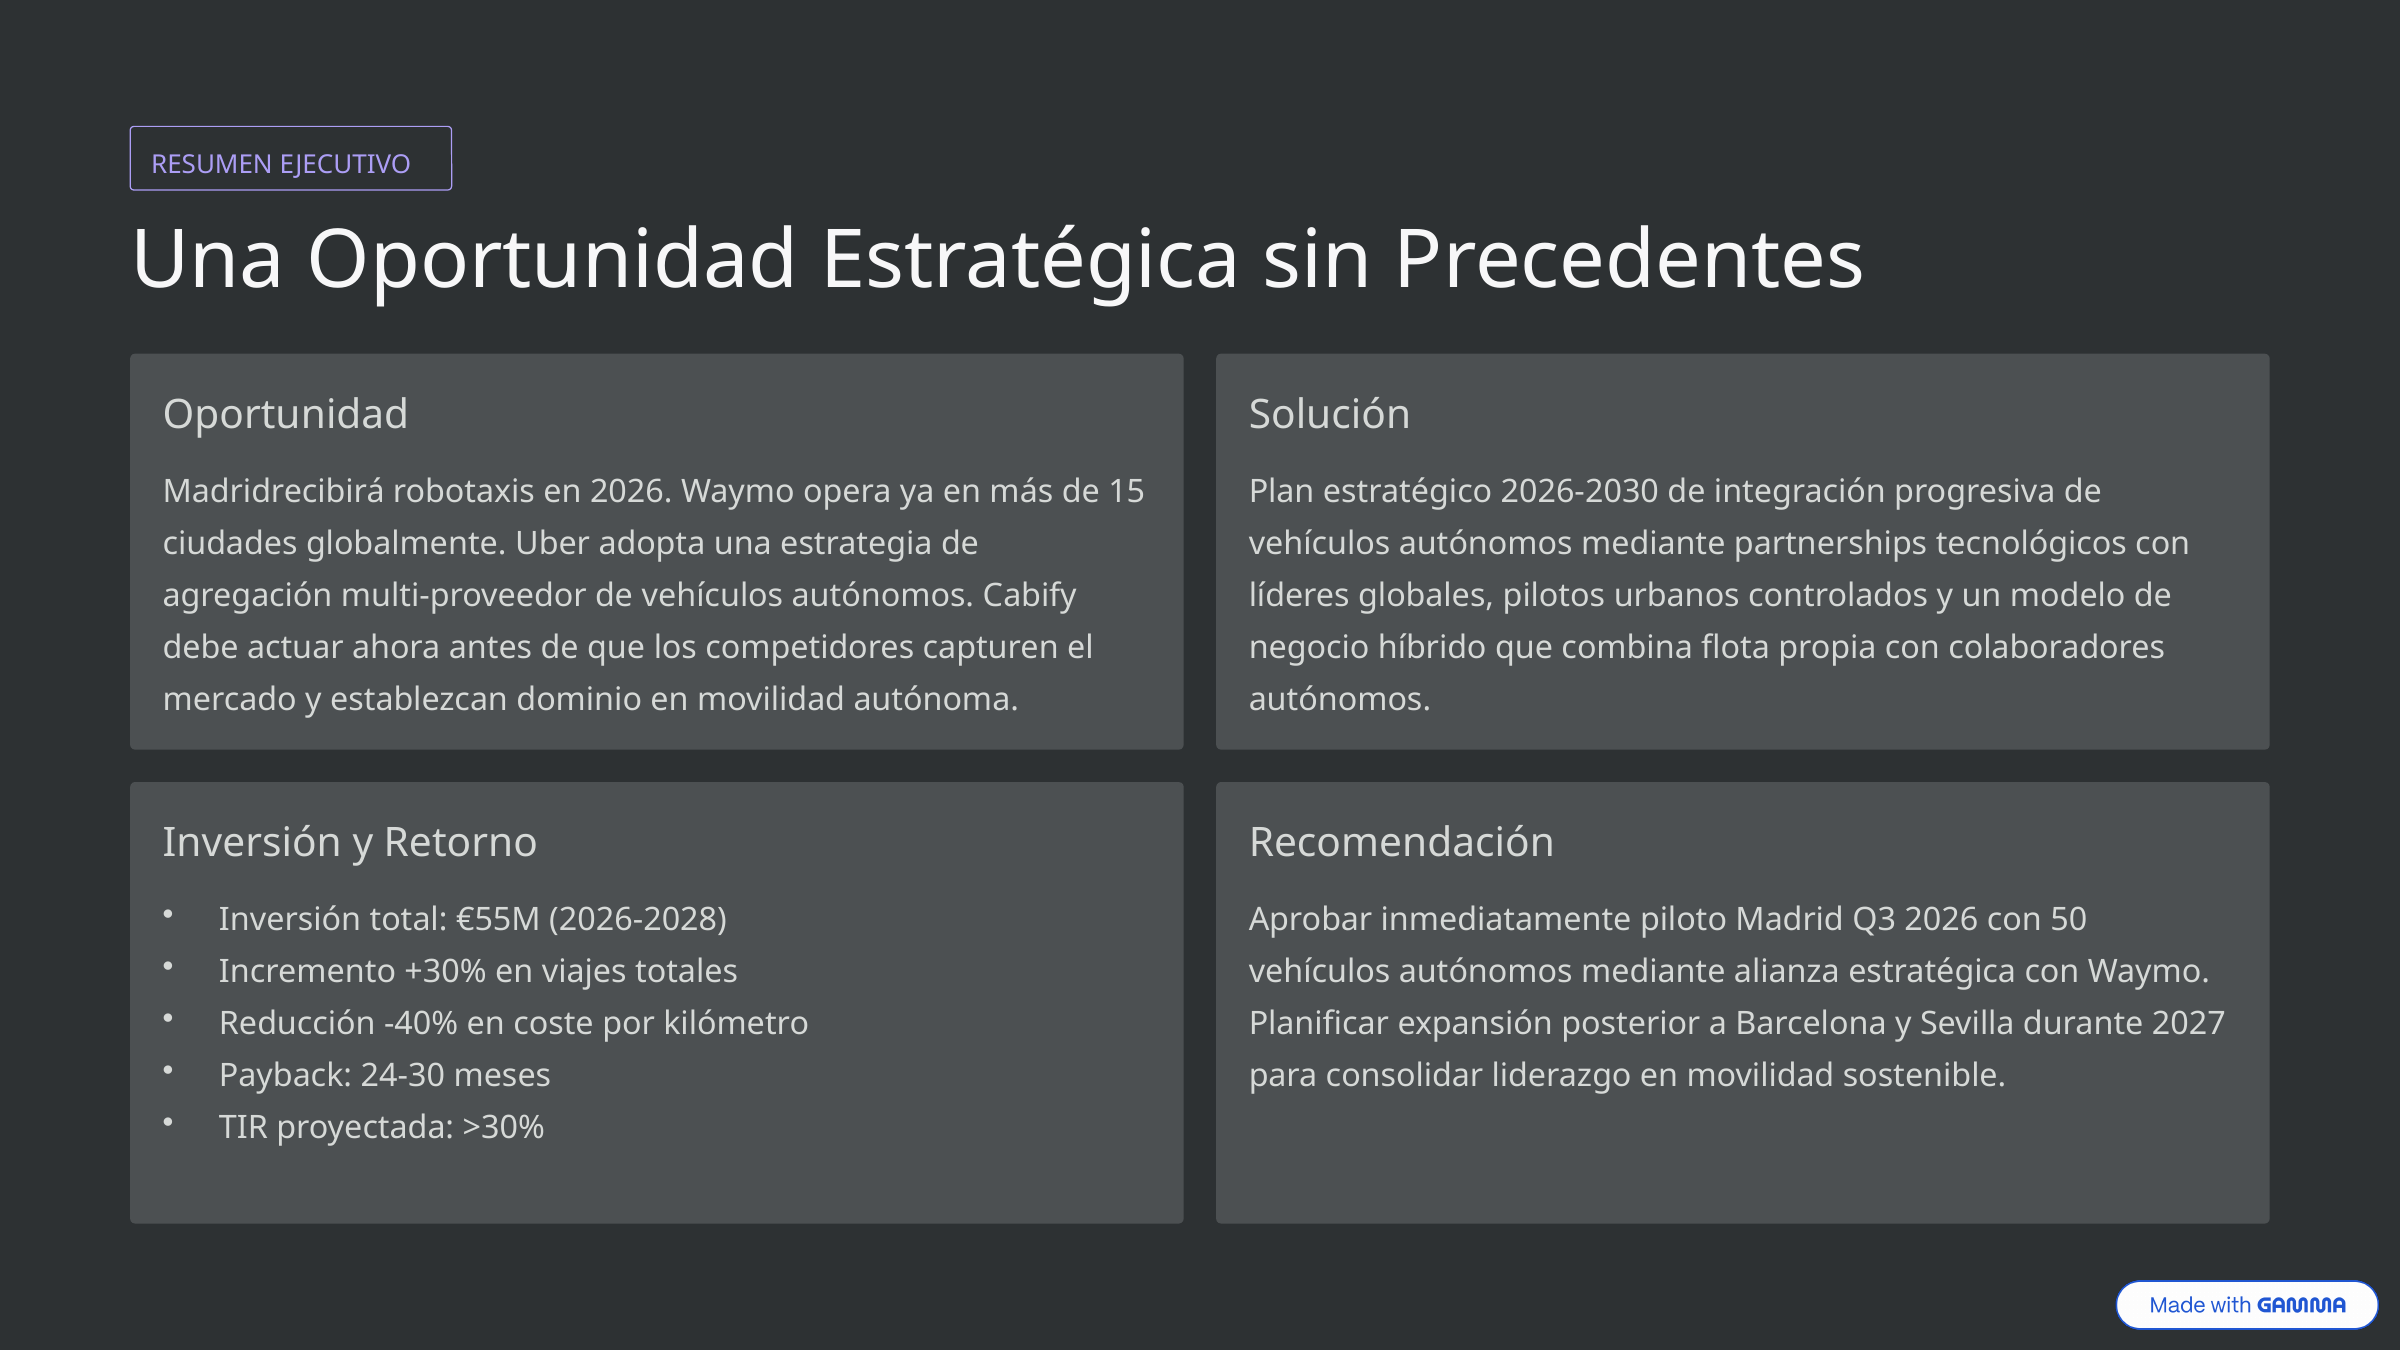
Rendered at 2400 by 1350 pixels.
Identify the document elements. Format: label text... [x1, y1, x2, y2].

text_box [1216, 353, 2270, 750]
picture [2106, 1271, 2389, 1339]
text_box Aprobar inmediatamente piloto Madrid Q3 2026 con 50 vehículos autónomos mediante alianza estratégica con Waymo. Planificar expansión posterior a Barcelona y Sevilla durante 2027 para consolidar liderazgo en movilidad sostenible. [1248, 885, 2238, 1094]
text_box [1216, 782, 2270, 1224]
text_box Madridrecibirá robotaxis en 2026. Waymo opera ya en más de 15 ciudades globalmente. Uber adopta una estrategia de agregación multi-proveedor de vehículos autónomos. Cabify debe actuar ahora antes de que los competidores capturen el mercado y establezcan dominio en movilidad autónoma. [162, 456, 1152, 717]
text_box Inversión total: €55M (2026-2028) Incremento +30% en viajes totales Reducción -40% en coste por kilómetro Payback: 24-30 meses TIR proyectada: >30% [162, 885, 1152, 1146]
text_box Solución [1248, 386, 1656, 438]
text_box Una Oportunidad Estratégica sin Precedentes [130, 203, 1883, 305]
text_box Plan estratégico 2026-2030 de integración progresiva de vehículos autónomos mediante partnerships tecnológicos con líderes globales, pilotos urbanos controlados y un modelo de negocio híbrido que combina flota propia con colaboradores autónomos. [1248, 456, 2238, 717]
text_box [130, 782, 1184, 1224]
text_box RESUMEN EJECUTIVO [150, 137, 431, 179]
text_box Oportunidad [162, 386, 570, 438]
text_box Recomendación [1248, 814, 1656, 866]
text_box Inversión y Retorno [162, 814, 570, 866]
text_box [130, 353, 1184, 750]
text_box [130, 126, 452, 191]
